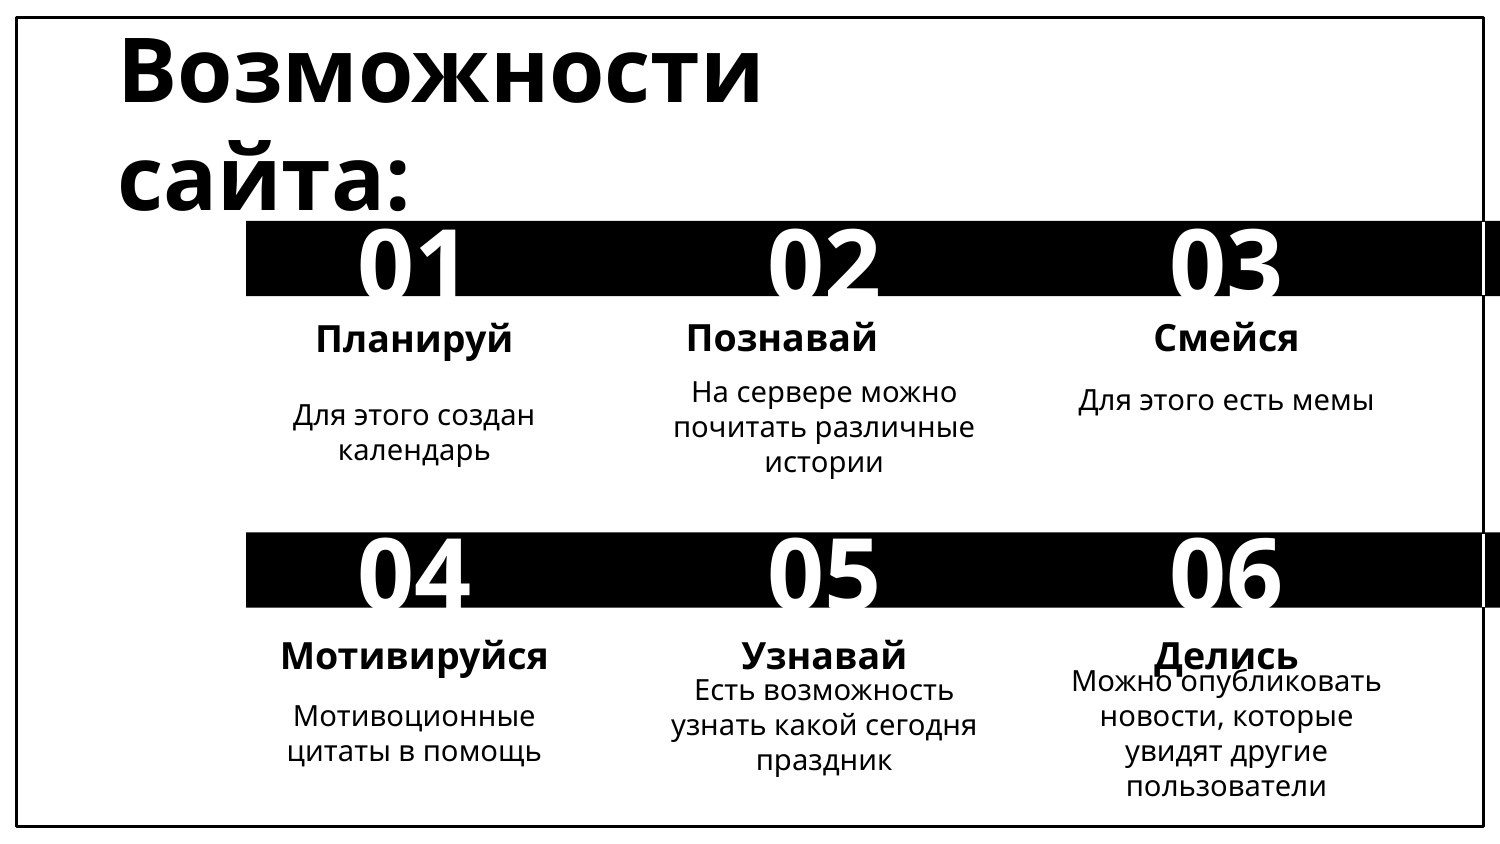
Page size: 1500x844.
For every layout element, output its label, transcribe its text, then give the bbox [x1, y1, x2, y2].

subtitle Делись [1073, 628, 1381, 675]
text_box [246, 220, 1500, 297]
title Возможности сайта: [102, 61, 1074, 181]
subtitle Есть возможность узнать какой сегодня праздник [642, 685, 1006, 763]
subtitle На сервере можно почитать различные истории [632, 386, 1017, 465]
subtitle Мотивируйся [260, 628, 569, 675]
subtitle Для этого создан календарь [240, 392, 589, 471]
text_box [1306, 532, 1500, 608]
title 06 [1147, 531, 1306, 610]
title 05 [745, 531, 904, 610]
text_box [904, 532, 1147, 608]
subtitle Планируй [260, 314, 569, 361]
title 01 [335, 222, 494, 301]
title 02 [745, 222, 904, 301]
subtitle Можно опубликовать новости, которые увидят другие пользователи [1045, 693, 1408, 772]
subtitle Узнавай [670, 628, 978, 675]
subtitle Для этого есть мемы [1040, 360, 1413, 438]
subtitle Смейся [1073, 313, 1381, 360]
text_box [494, 532, 745, 608]
subtitle Познавай [670, 313, 979, 361]
subtitle Мотивоционные цитаты в помощь [240, 693, 589, 772]
text_box [246, 532, 335, 608]
title 03 [1147, 222, 1306, 301]
title 04 [335, 531, 494, 610]
